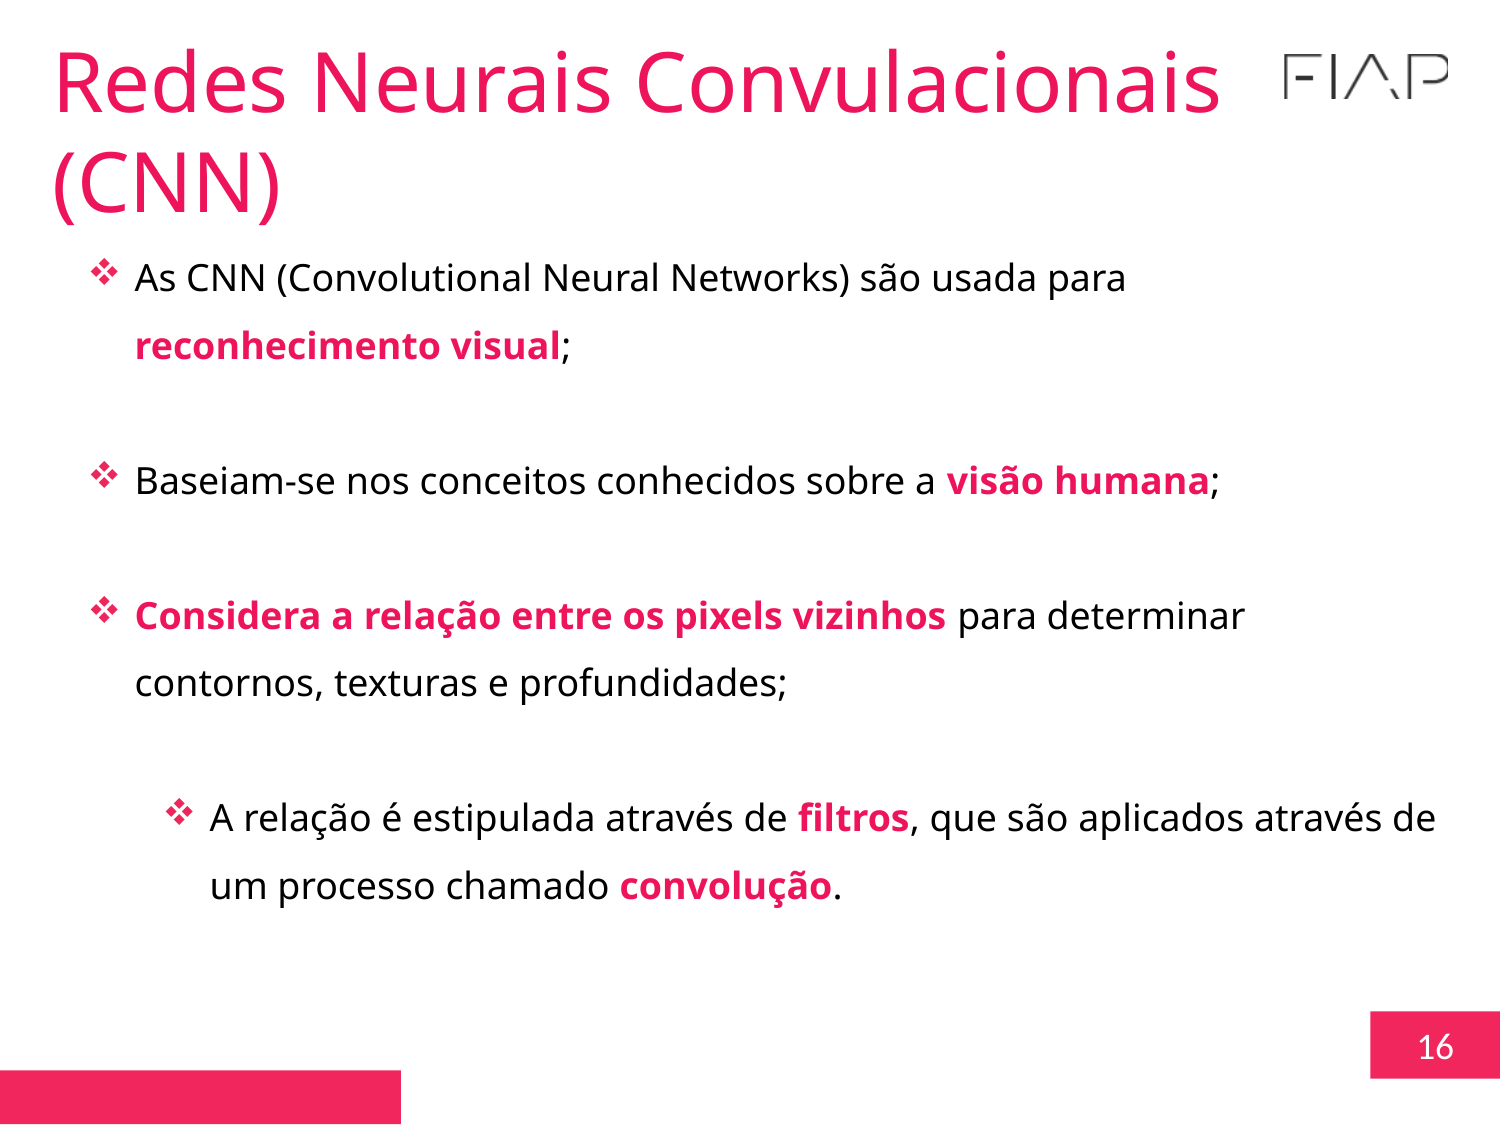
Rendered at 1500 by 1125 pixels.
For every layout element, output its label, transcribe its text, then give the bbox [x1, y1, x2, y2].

text_box Redes Neurais Convulacionais (CNN) [37, 21, 1329, 237]
text_box As CNN (Convolutional Neural Networks) são usada para reconhecimento visual; Baseiam-se nos conceitos conhecidos sobre a visão humana; Considera a relação entre os pixels vizinhos para determinar contornos, texturas e profundidades; A relação é estipulada através de filtros, que são aplicados através de um processo chamado convolução. [72, 224, 1459, 915]
